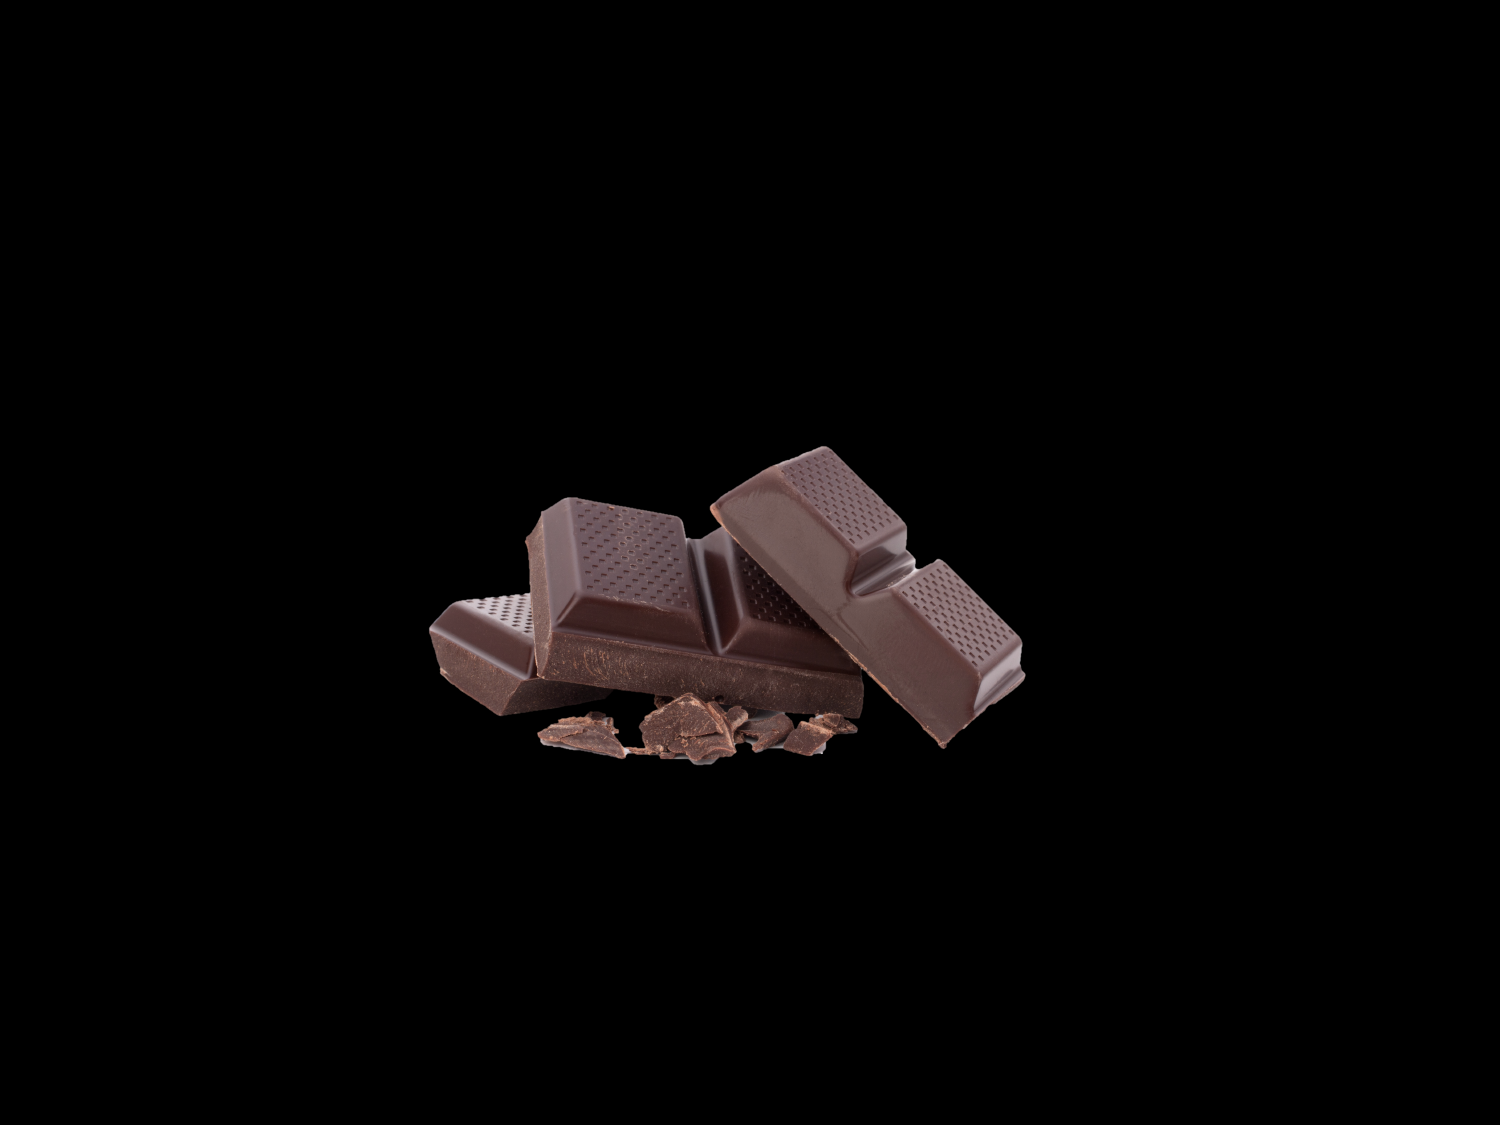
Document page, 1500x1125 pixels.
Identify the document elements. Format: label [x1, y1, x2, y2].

picture [401, 321, 1051, 819]
